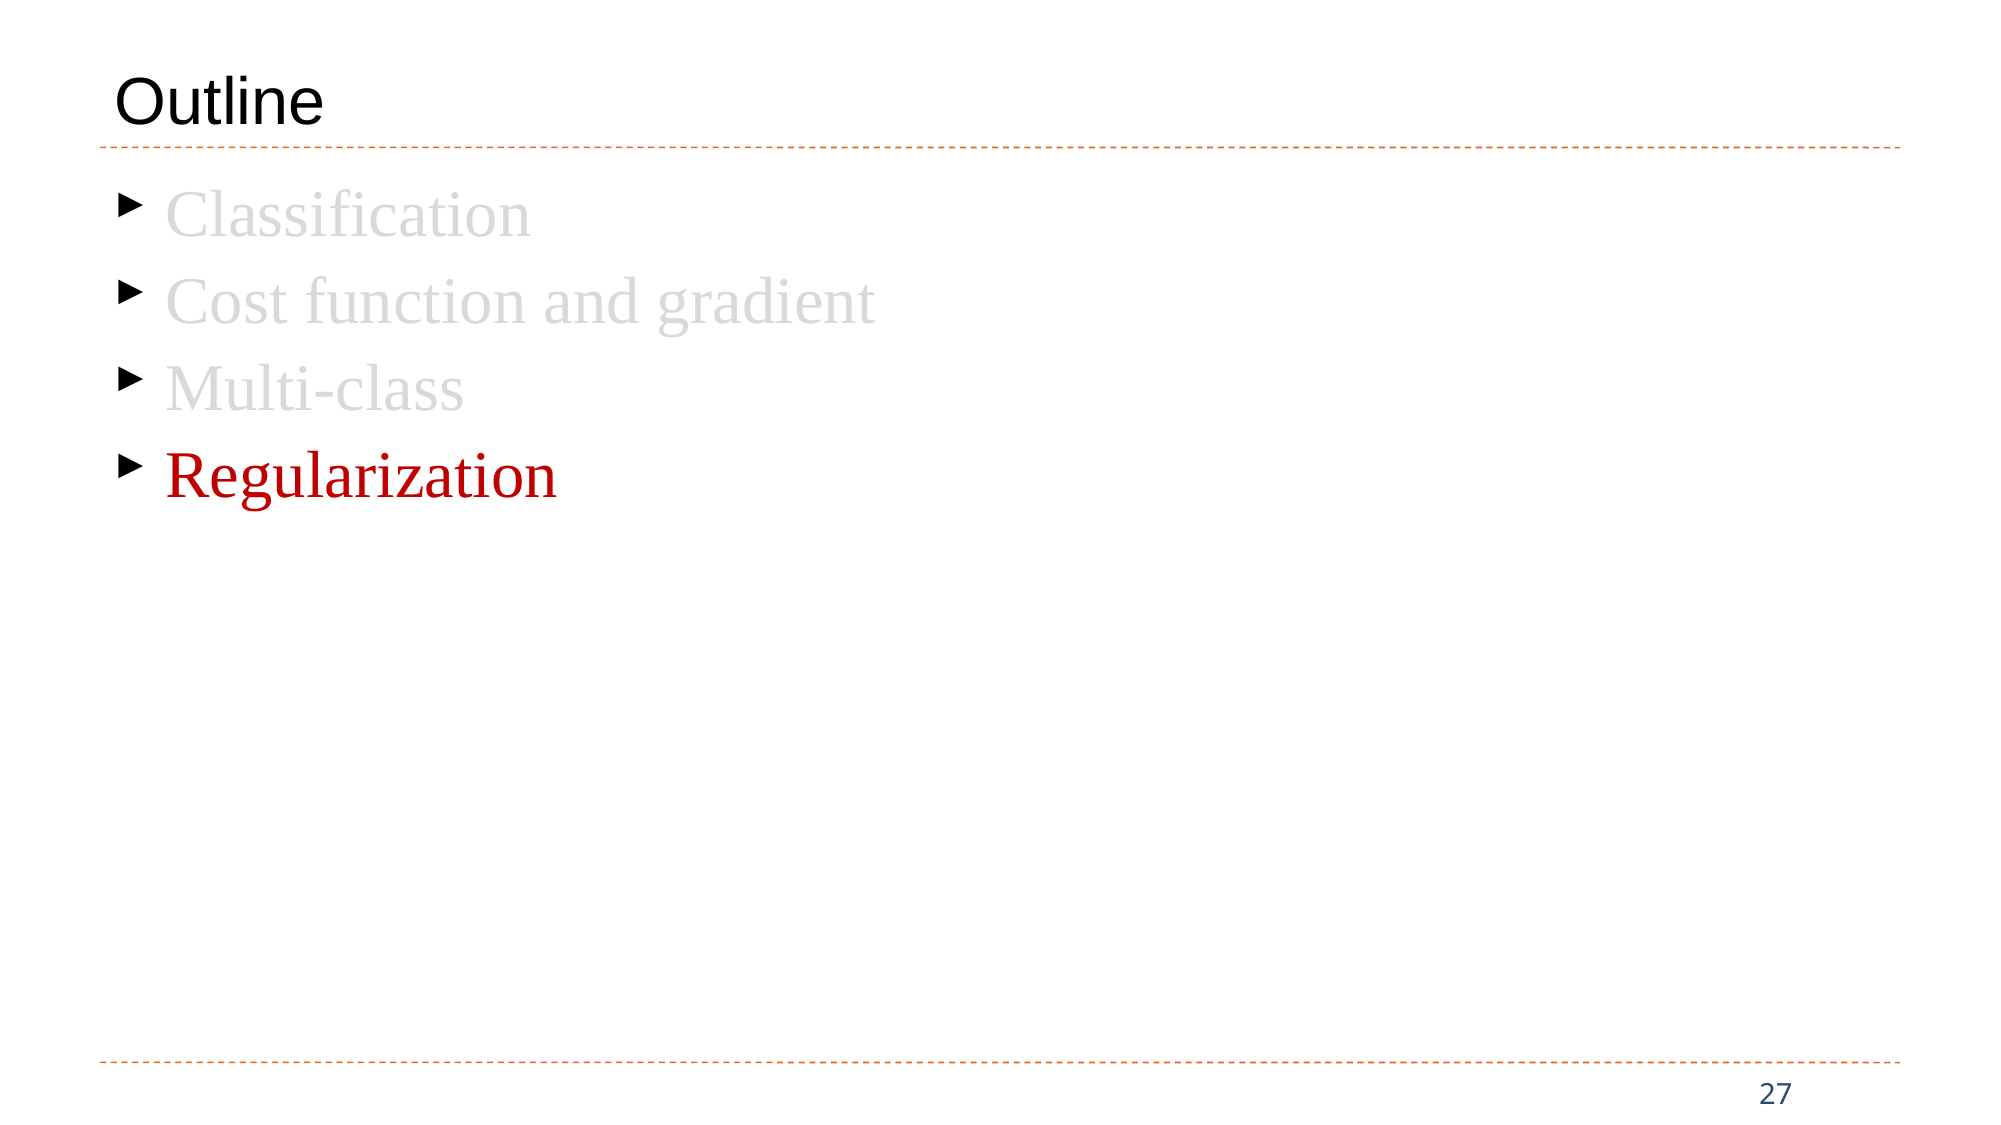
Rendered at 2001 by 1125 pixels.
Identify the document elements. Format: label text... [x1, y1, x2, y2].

list Classification Cost function and gradient Multi-class Regularization [99, 162, 1900, 1050]
title Outline [99, 24, 1900, 146]
